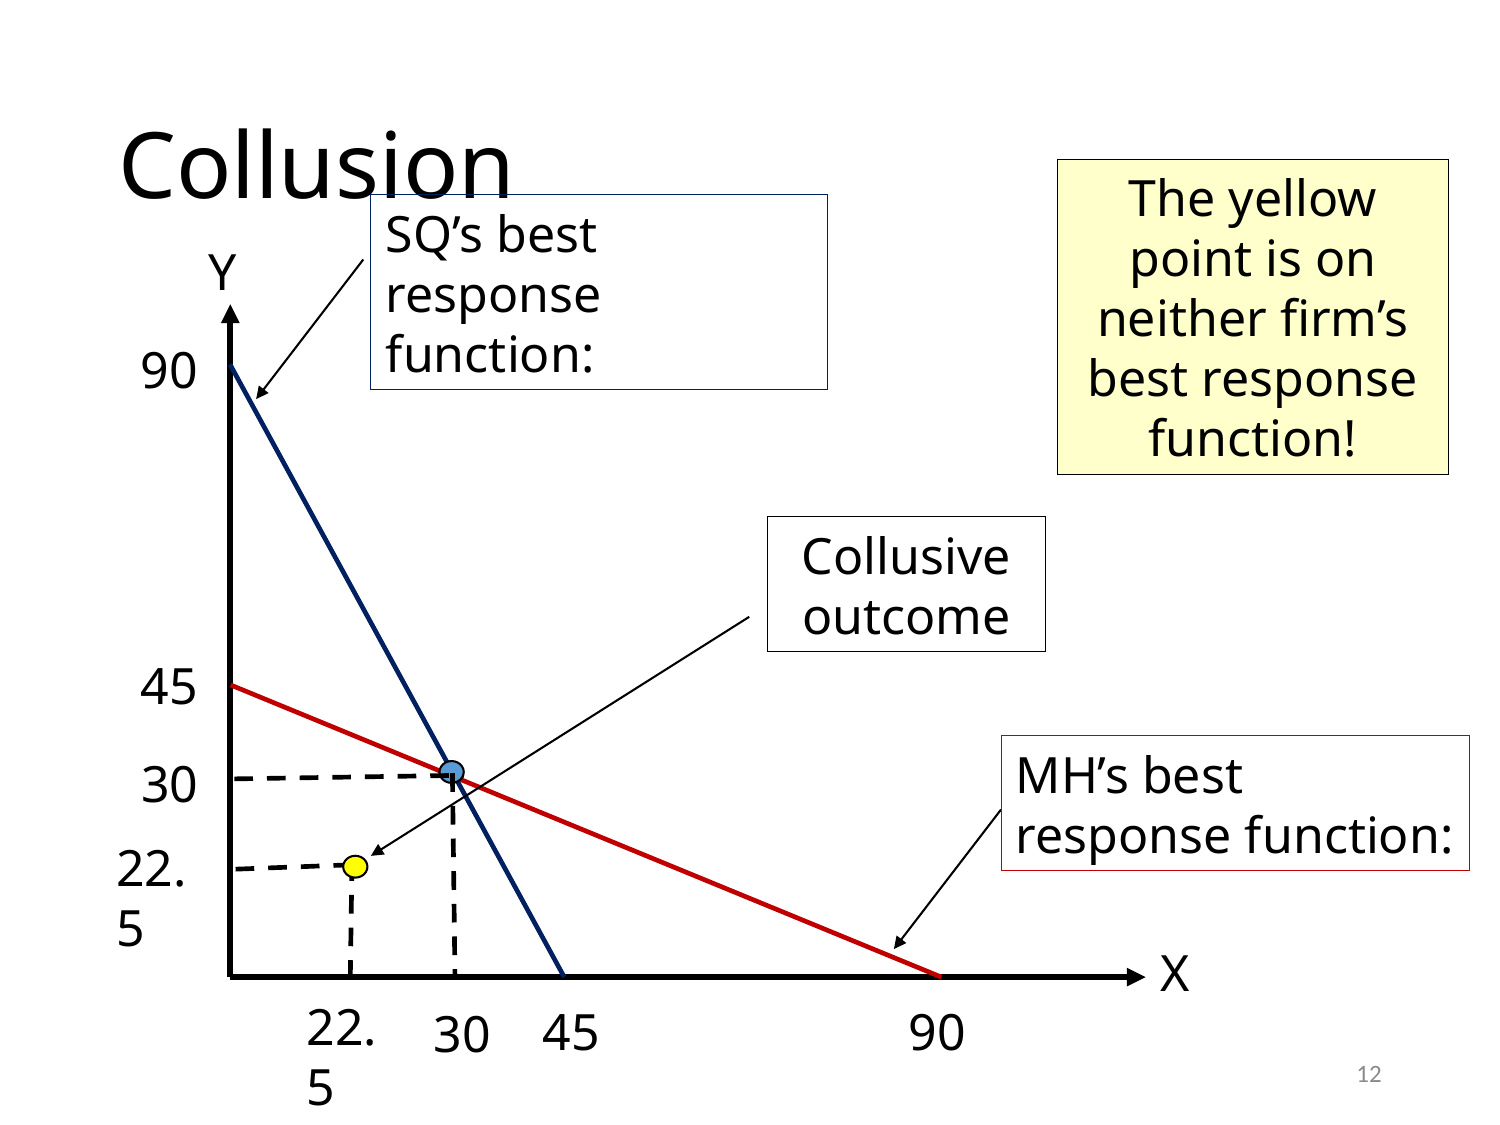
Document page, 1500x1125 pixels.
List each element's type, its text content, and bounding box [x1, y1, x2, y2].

text_box 90 [893, 993, 989, 1069]
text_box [235, 864, 350, 870]
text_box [352, 864, 364, 870]
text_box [893, 809, 1001, 950]
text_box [229, 364, 565, 978]
text_box X [1145, 934, 1219, 1009]
text_box 45 [527, 993, 623, 1069]
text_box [234, 775, 371, 779]
text_box 45 [125, 647, 221, 722]
title Collusion [103, 59, 1397, 278]
text_box 30 [126, 745, 222, 820]
text_box 22.5 [292, 988, 412, 1123]
text_box 22.5 [101, 828, 221, 964]
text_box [371, 616, 750, 856]
text_box 30 [418, 994, 514, 1070]
slide_number 12 [1059, 1042, 1397, 1103]
text_box Collusive outcome [767, 516, 1046, 652]
text_box 90 [125, 330, 221, 406]
text_box The yellow point is on neither firm’s best response function! [1057, 159, 1449, 475]
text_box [256, 259, 364, 400]
text_box Y [193, 232, 267, 308]
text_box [230, 684, 942, 978]
